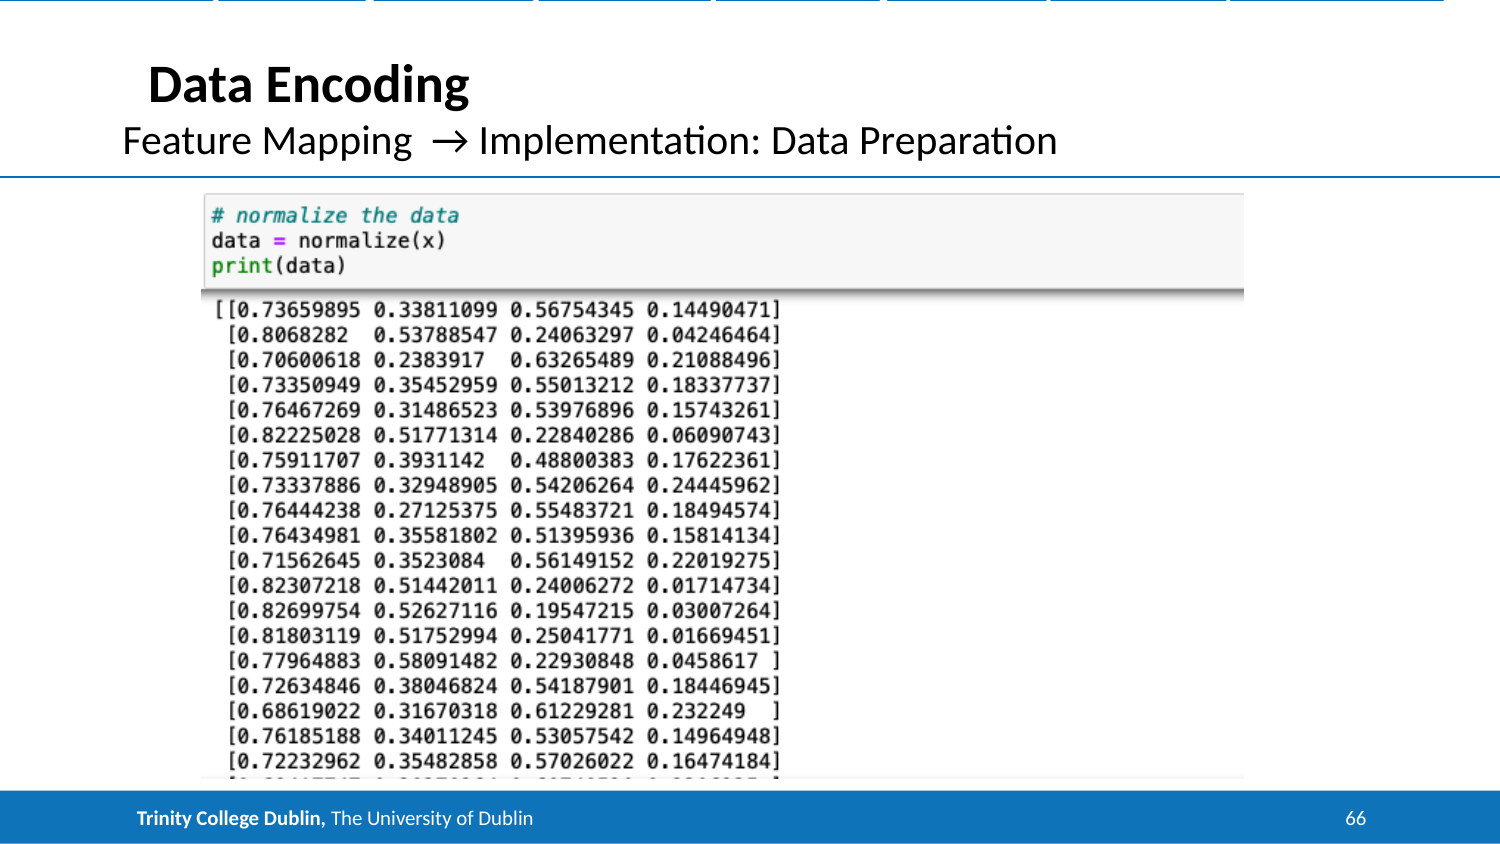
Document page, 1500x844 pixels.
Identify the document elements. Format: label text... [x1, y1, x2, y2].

title Data Encoding [135, 44, 1367, 112]
list Feature Mapping → Implementation: Data Preparation [122, 112, 1367, 164]
picture [201, 189, 1244, 779]
